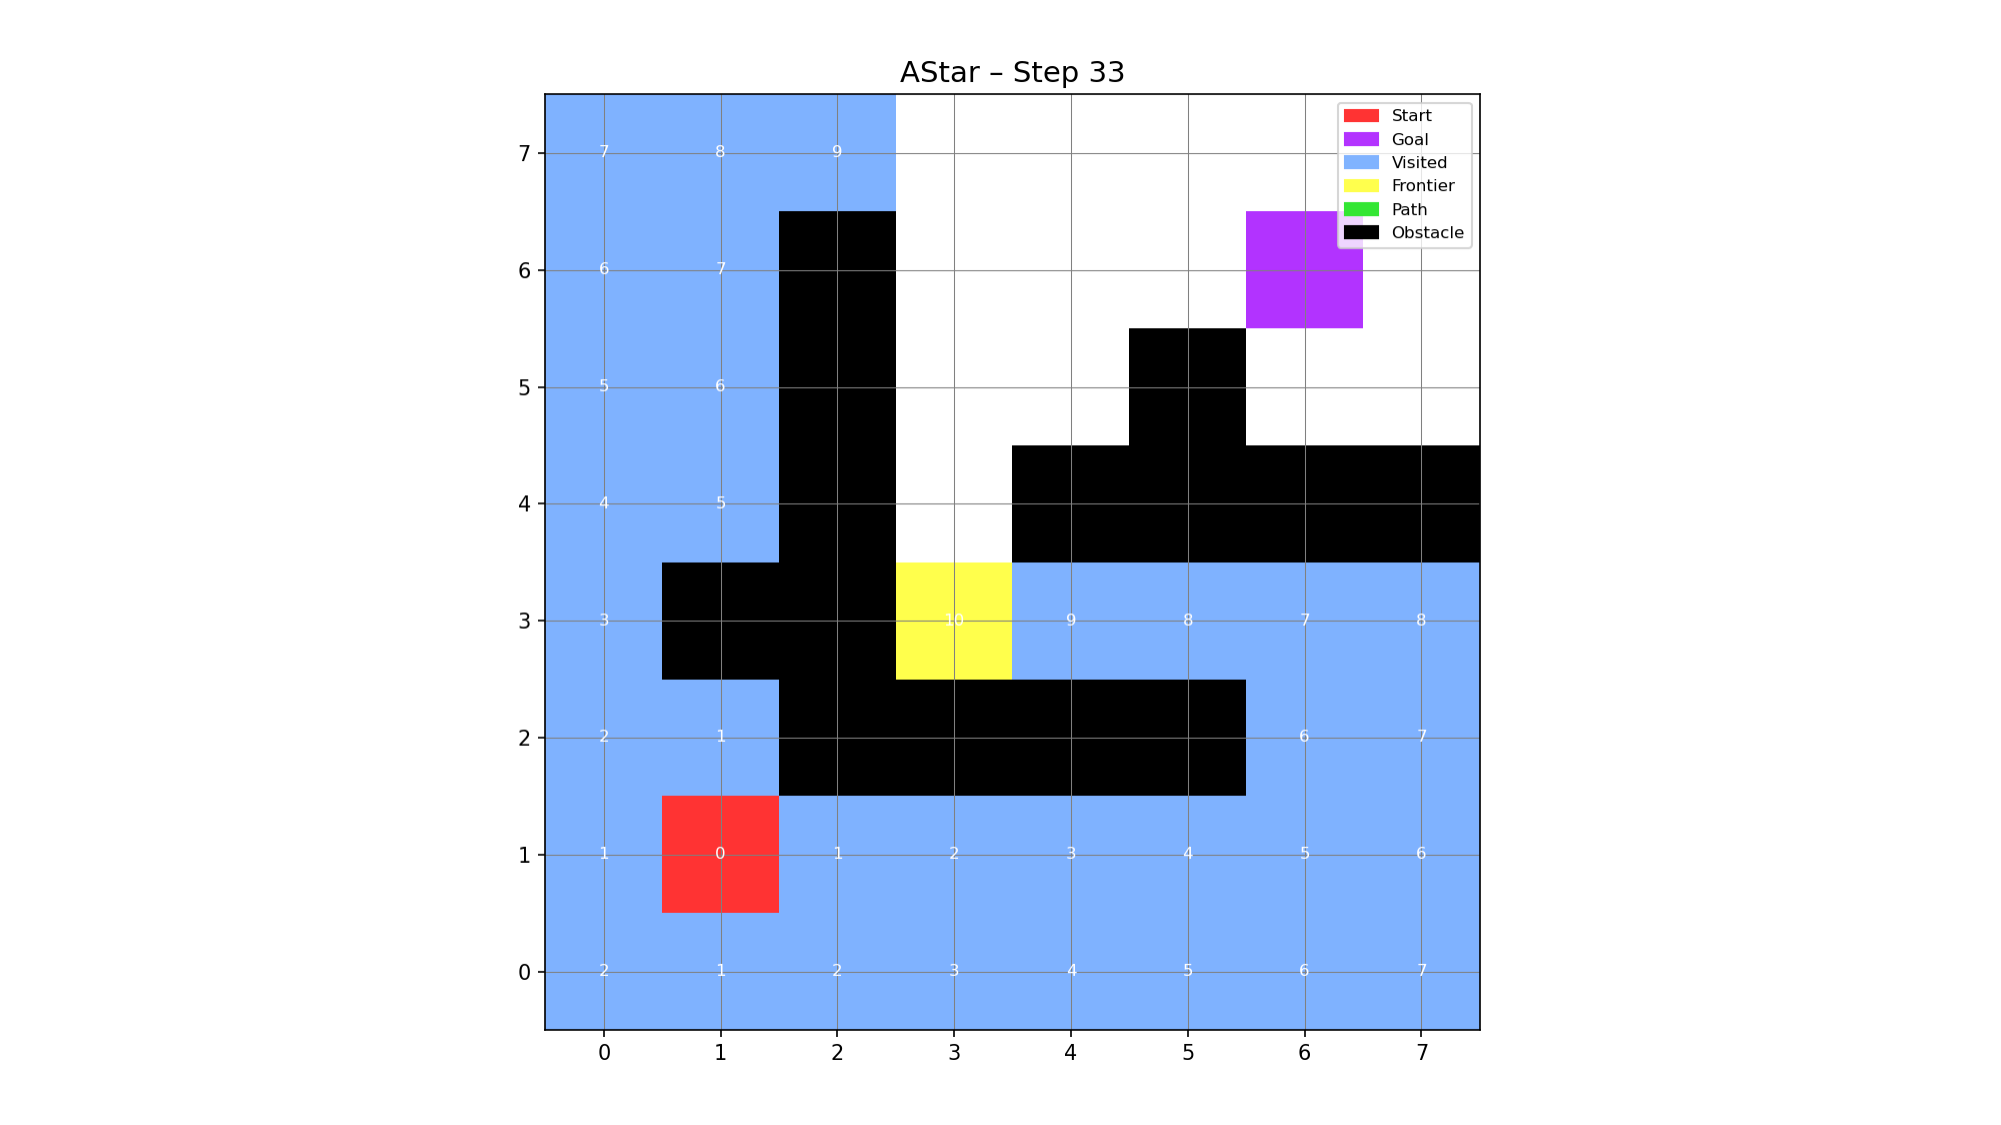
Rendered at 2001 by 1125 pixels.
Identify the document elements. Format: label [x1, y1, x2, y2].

picture [474, 37, 1526, 1088]
